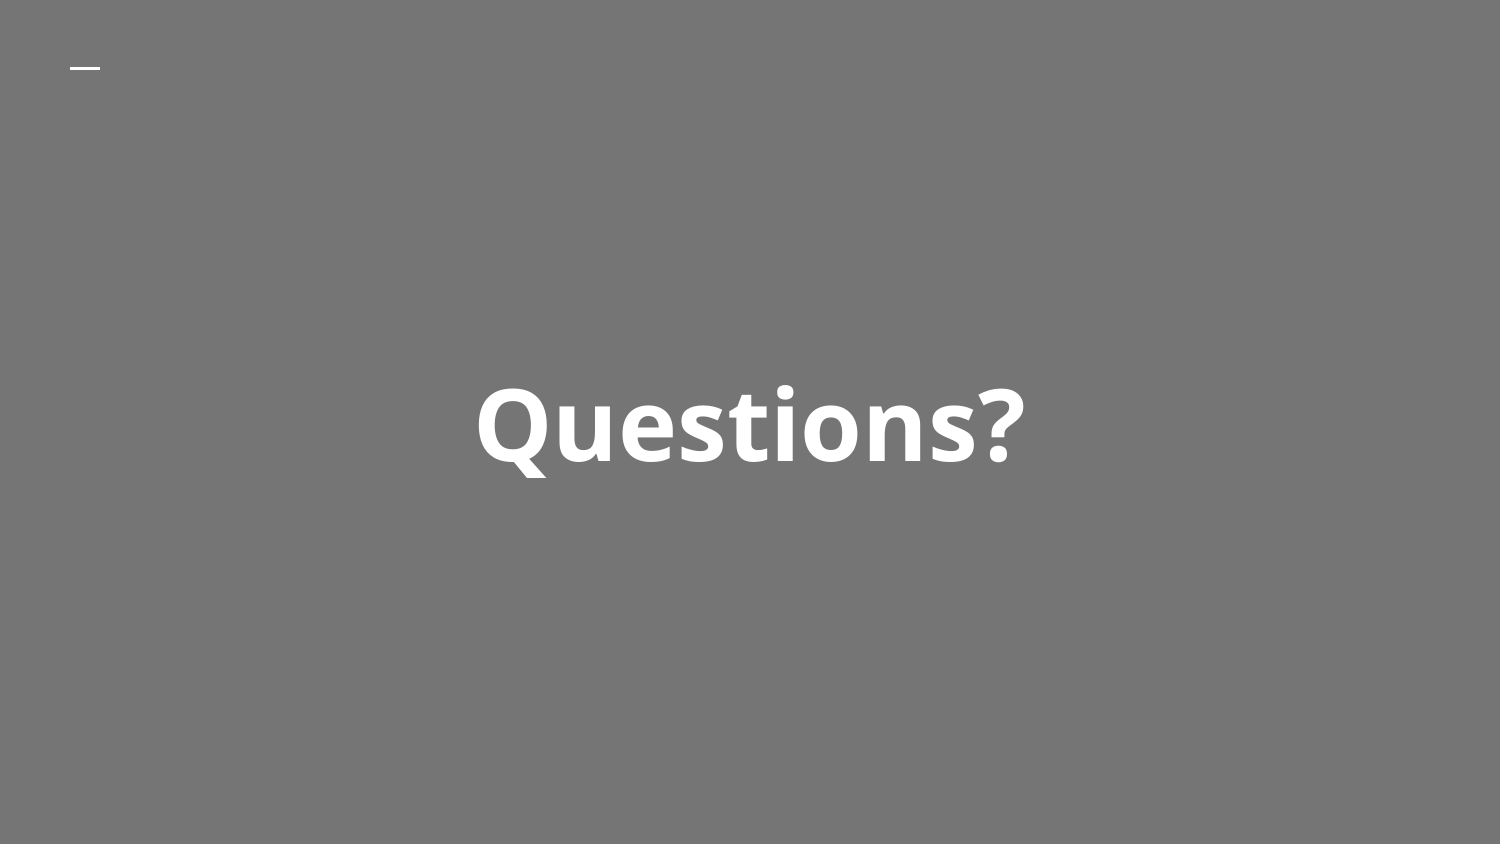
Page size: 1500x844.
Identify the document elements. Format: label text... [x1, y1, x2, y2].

title Questions? [237, 107, 1263, 737]
